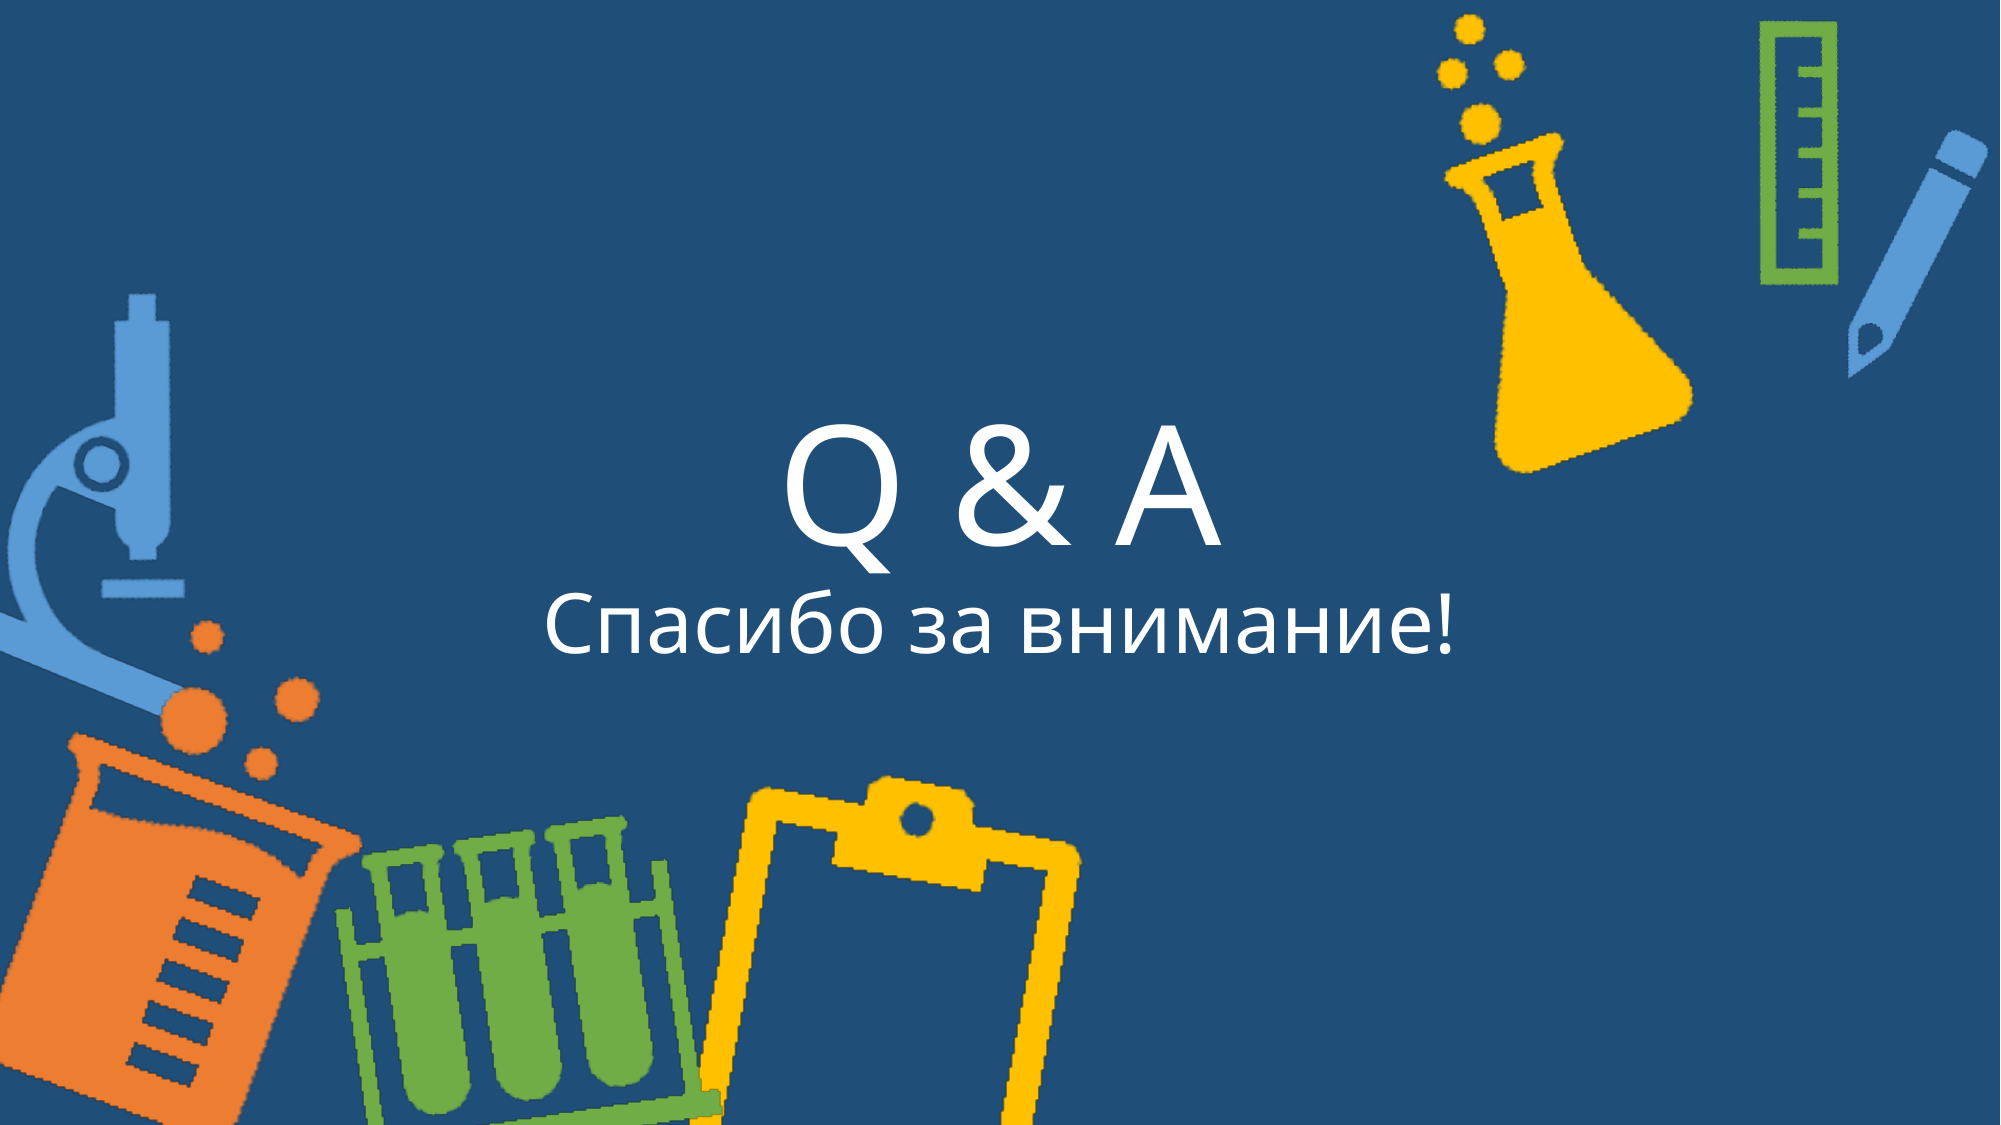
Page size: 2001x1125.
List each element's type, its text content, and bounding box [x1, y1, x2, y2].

title Q & A Спасибо за внимание! [369, 281, 1630, 791]
picture [1214, 0, 2001, 461]
picture [0, 207, 1190, 1125]
